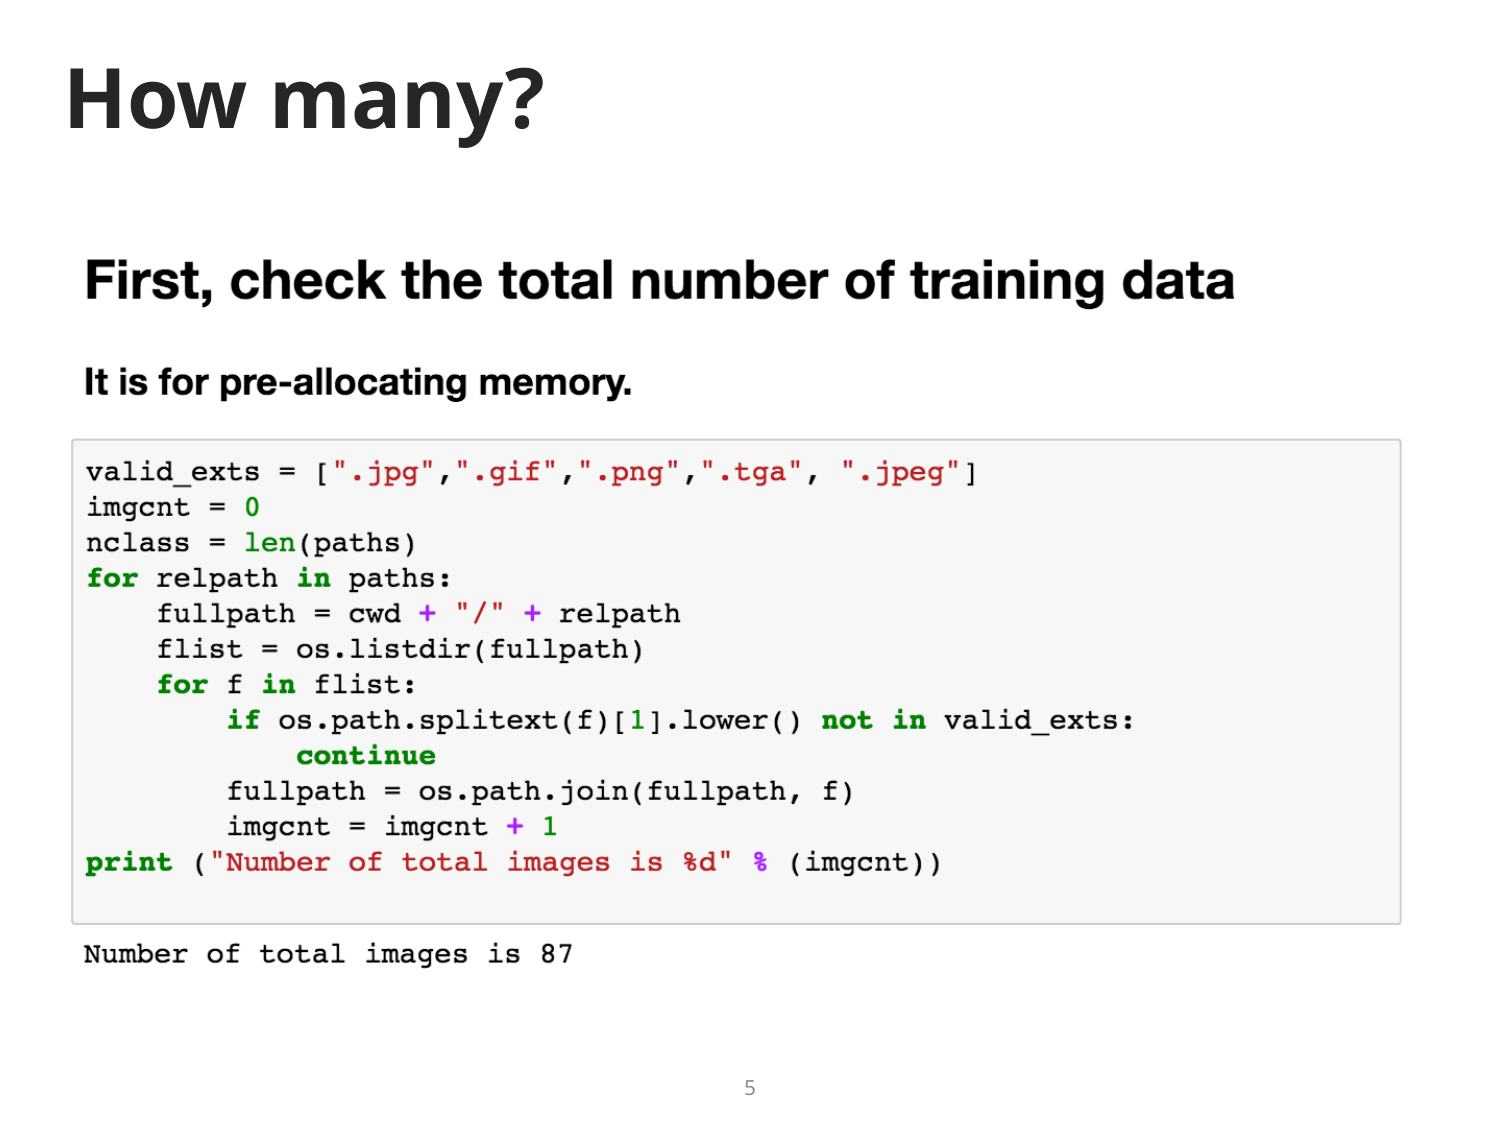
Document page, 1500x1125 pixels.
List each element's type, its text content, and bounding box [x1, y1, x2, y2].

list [67, 234, 1433, 996]
title How many? [48, 41, 1456, 149]
slide_number 5 [575, 1058, 925, 1119]
